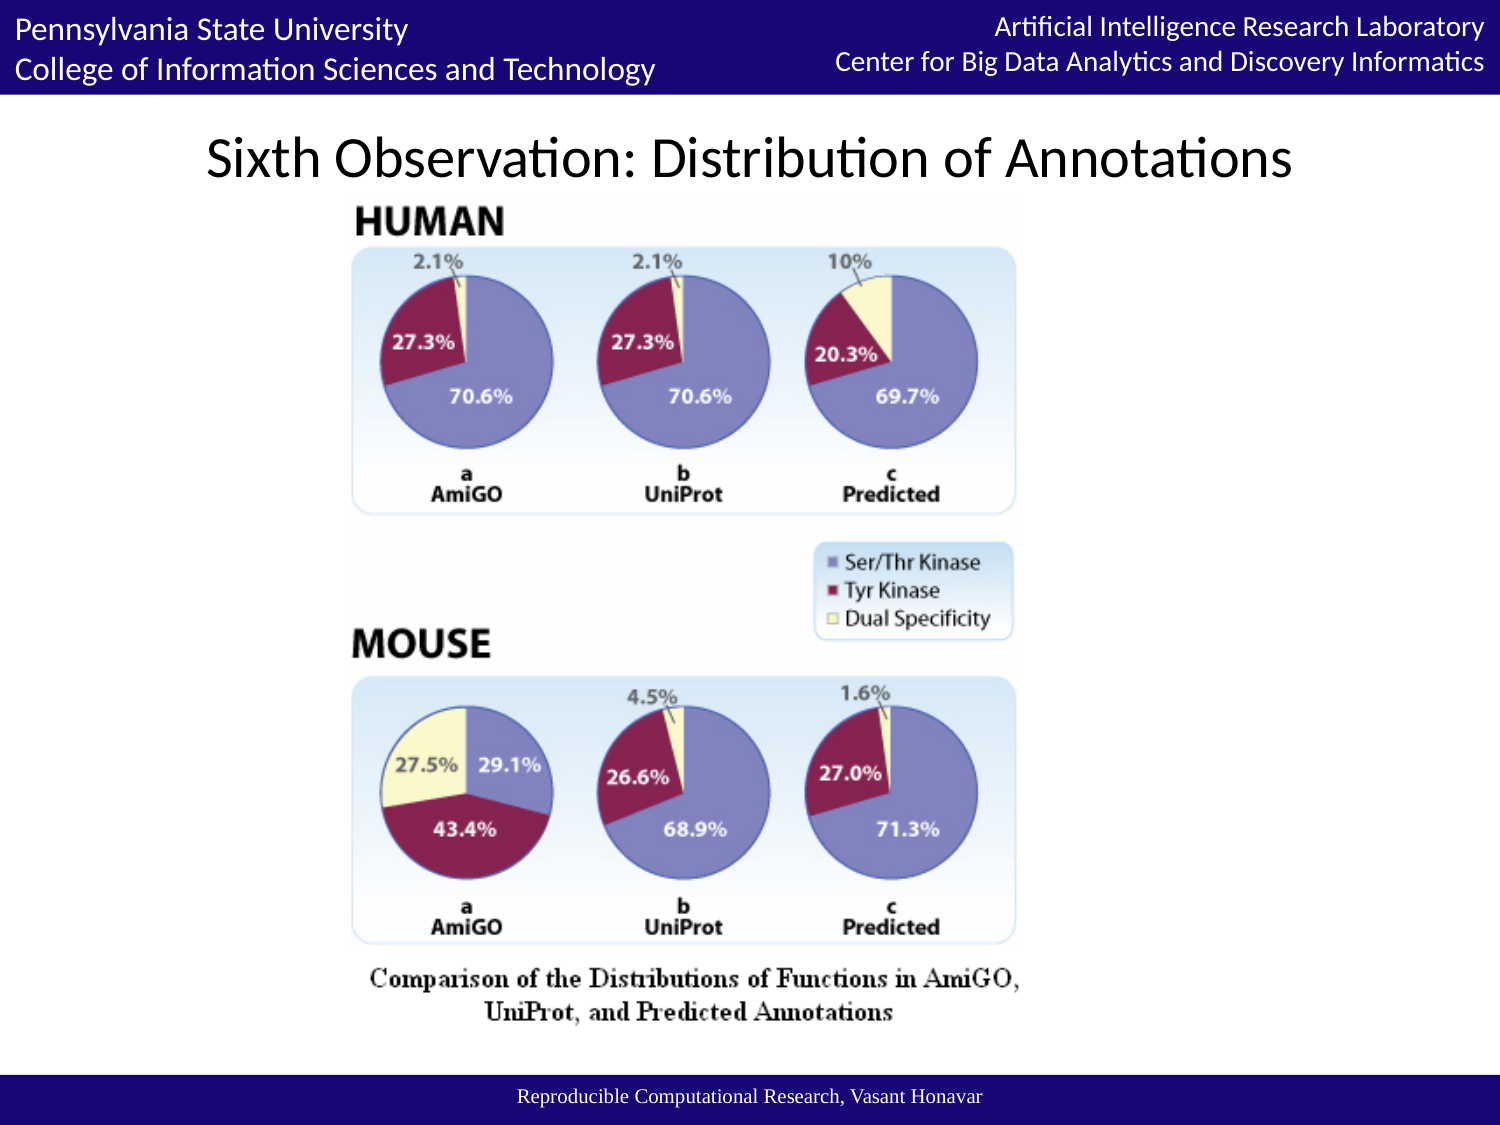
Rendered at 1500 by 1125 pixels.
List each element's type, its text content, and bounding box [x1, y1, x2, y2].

title Sixth Observation: Distribution of Annotations [0, 99, 1500, 208]
footer Reproducible Computational Research, Vasant Honavar [0, 1074, 1500, 1125]
picture [349, 199, 1086, 1063]
